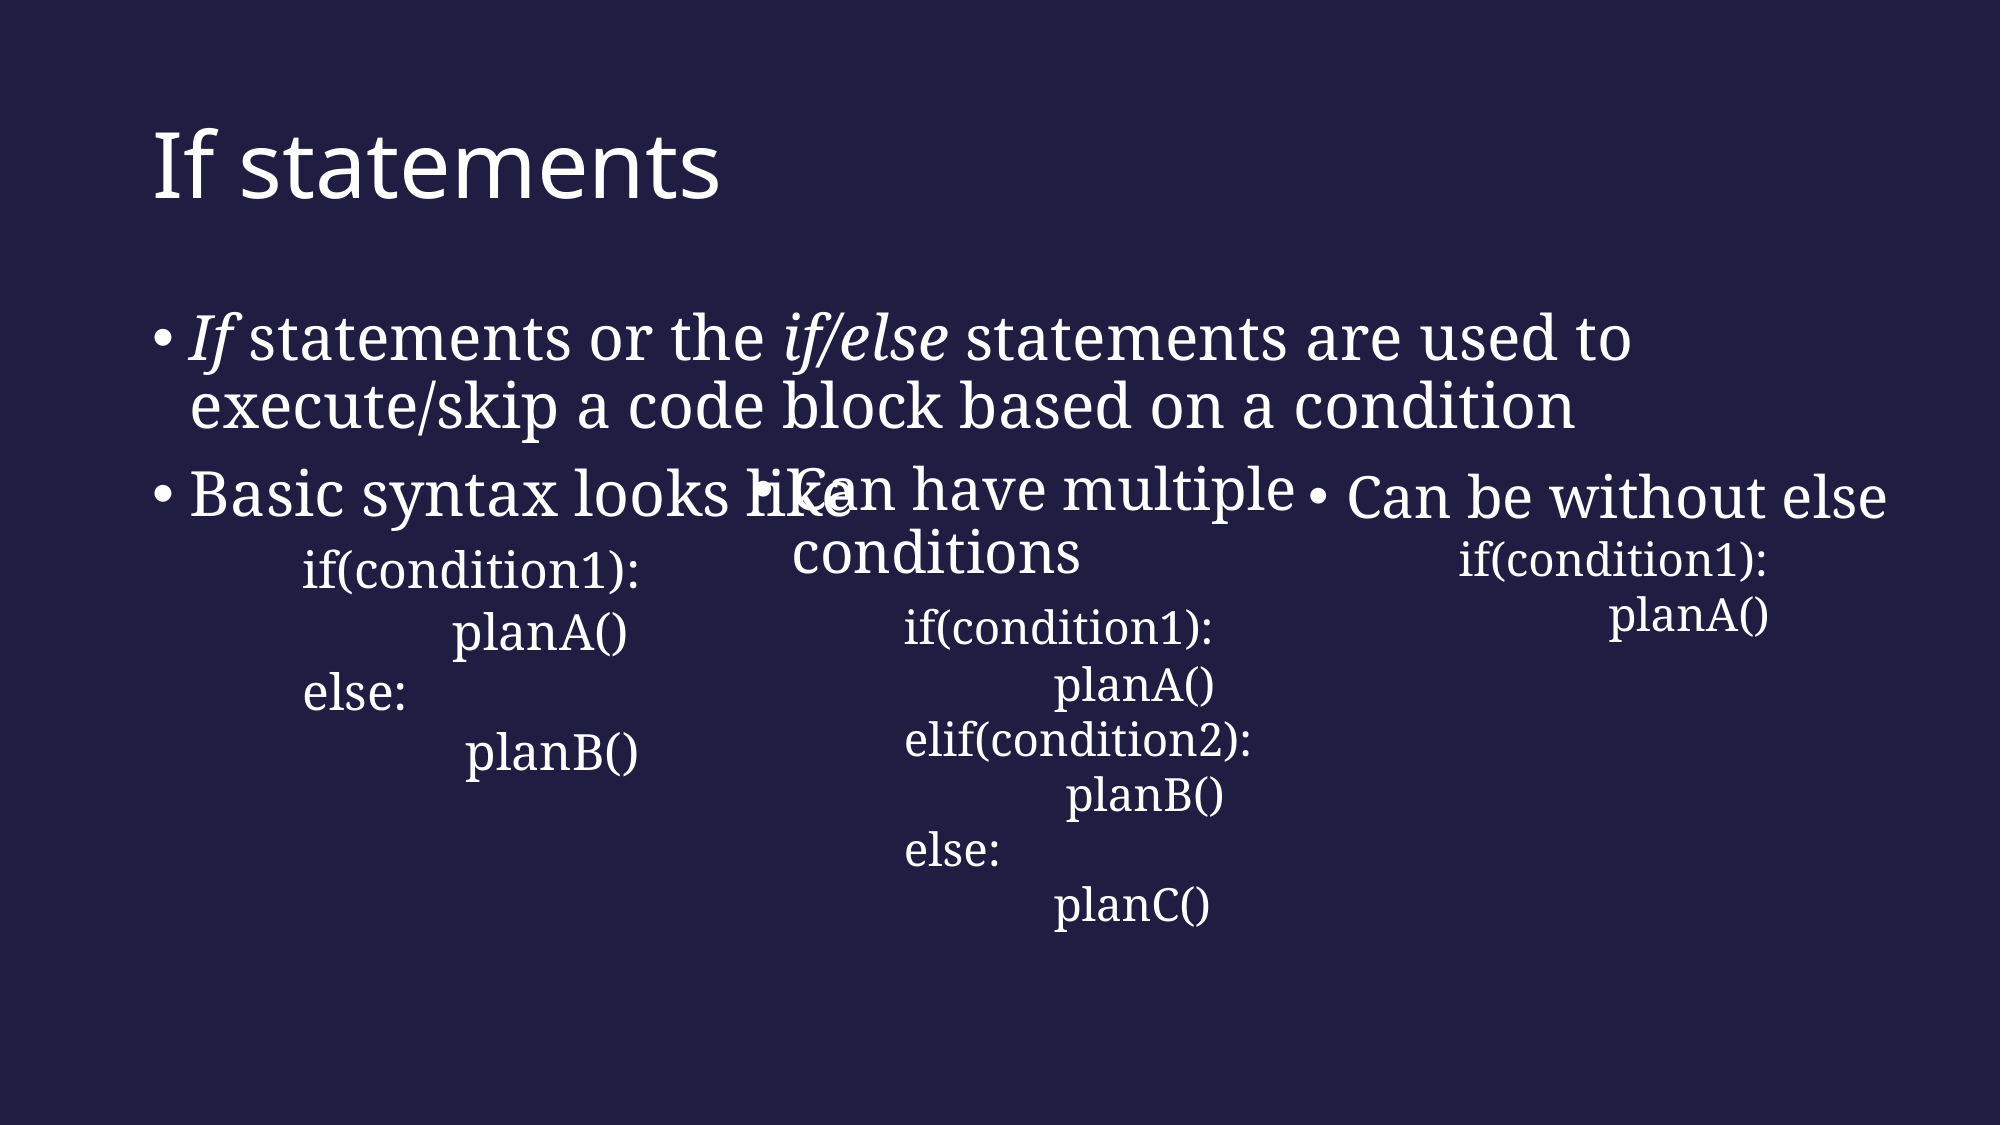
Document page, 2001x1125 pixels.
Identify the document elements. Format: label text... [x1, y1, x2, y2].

list If statements or the if/else statements are used to execute/skip a code block based on a condition Basic syntax looks like if(condition1): planA() else: planB() [137, 299, 1863, 1014]
title If statements [137, 59, 1863, 278]
text_box Can have multiple conditions if(condition1): planA() elif(condition2): planB() else: planC() [738, 452, 1293, 1111]
text_box Can be without else if(condition1): planA() [1293, 452, 2000, 1111]
